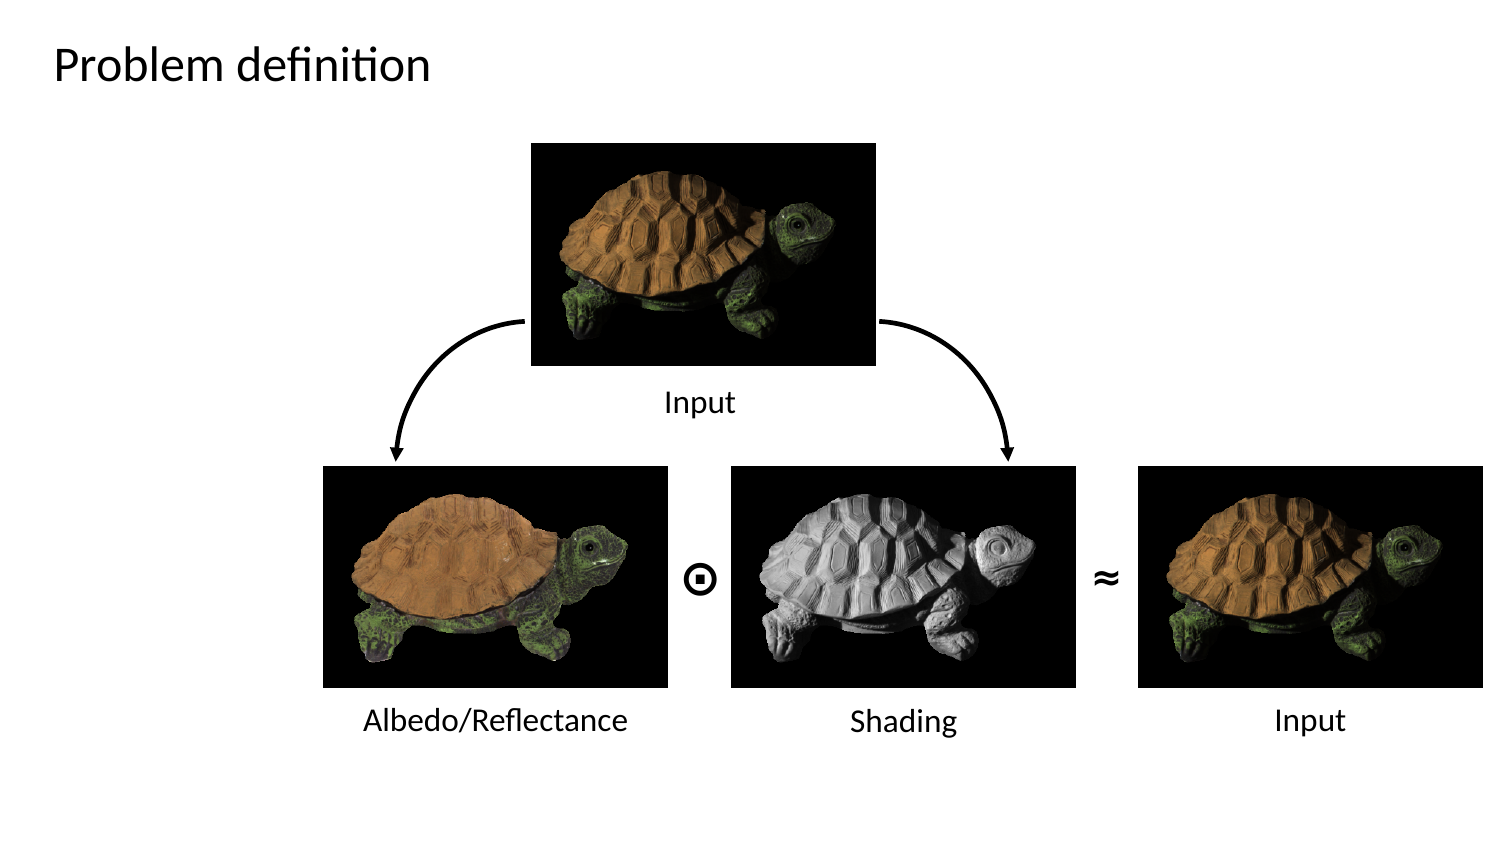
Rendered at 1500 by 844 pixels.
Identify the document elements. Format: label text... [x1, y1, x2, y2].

picture [731, 466, 1076, 688]
text_box Shading [808, 691, 999, 747]
text_box ⊙ [668, 537, 731, 613]
text_box [390, 320, 532, 466]
picture [1138, 466, 1483, 688]
text_box [872, 320, 1014, 466]
text_box Input [616, 372, 784, 428]
picture [323, 466, 668, 688]
text_box Input [1227, 690, 1394, 746]
picture [531, 143, 876, 366]
text_box ≈ [1076, 545, 1138, 606]
text_box Problem definition [38, 24, 882, 100]
text_box Albedo/Reflectance [336, 690, 655, 746]
